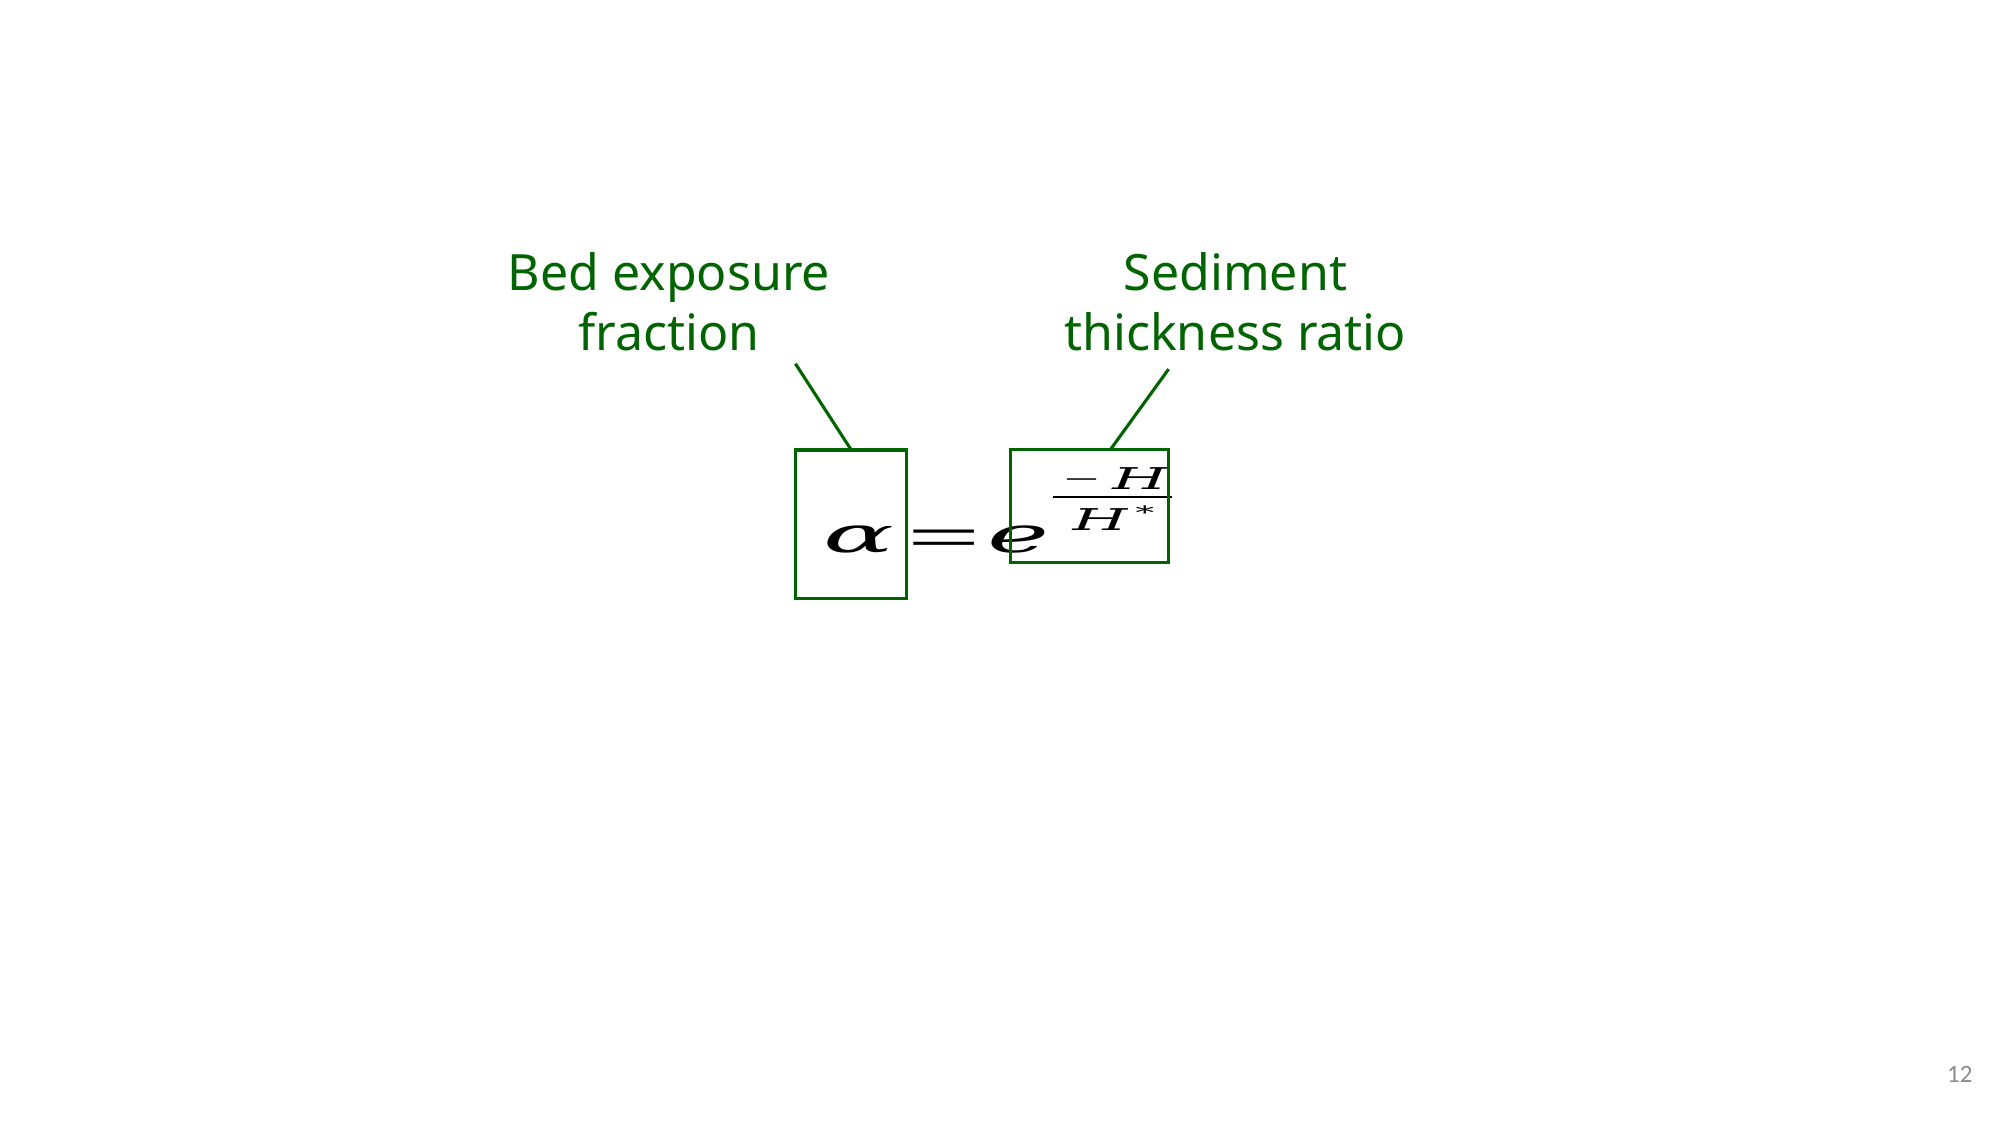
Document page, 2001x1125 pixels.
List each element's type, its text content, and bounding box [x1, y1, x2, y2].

slide_number 12 [1923, 1042, 1988, 1103]
text_box Bed exposure fraction [448, 232, 890, 368]
text_box [1010, 449, 1170, 563]
text_box Sediment thickness ratio [1014, 232, 1457, 368]
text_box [795, 363, 852, 450]
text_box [1110, 369, 1169, 450]
text_box [794, 449, 908, 600]
